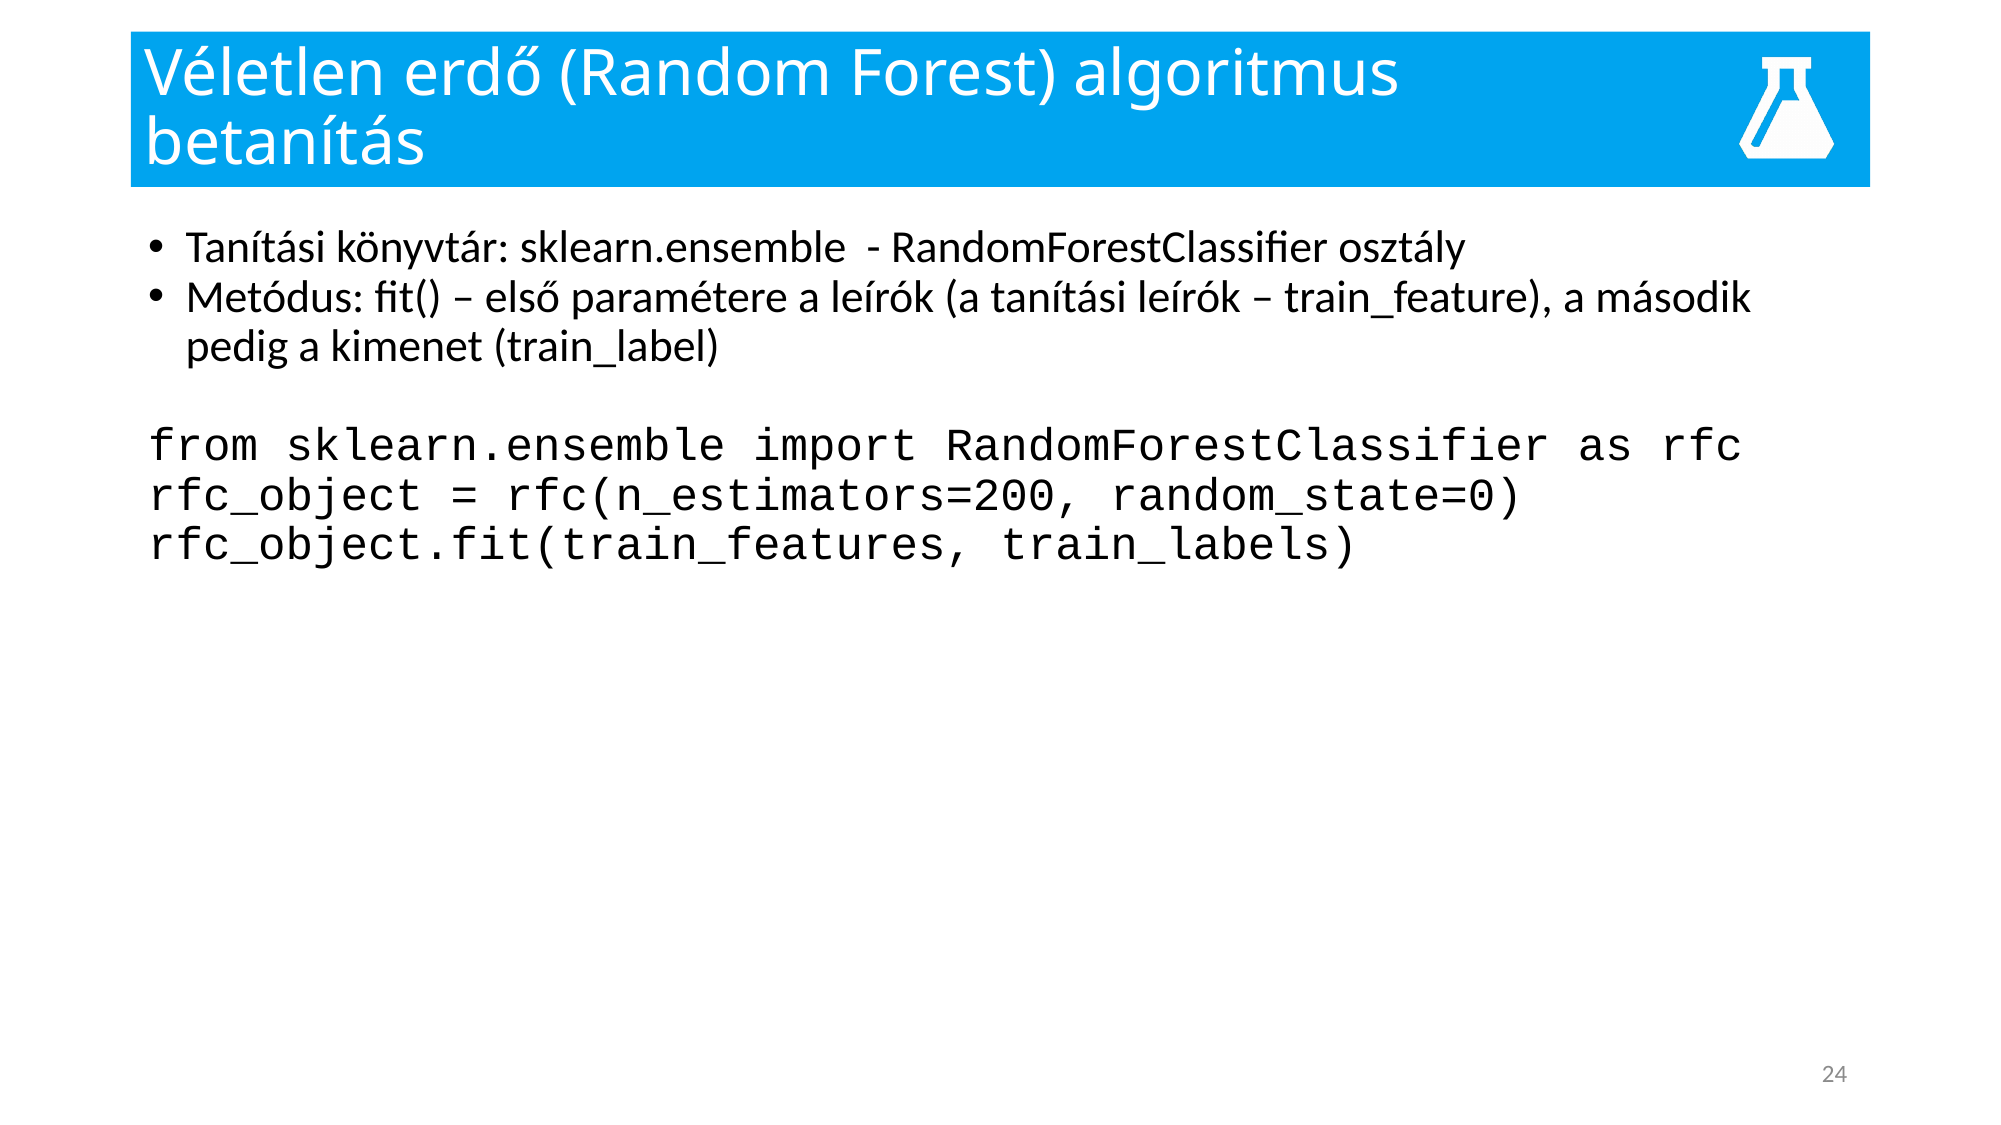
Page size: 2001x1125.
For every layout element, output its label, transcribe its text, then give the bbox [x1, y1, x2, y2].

slide_number 24 [1412, 1042, 1863, 1103]
picture [1740, 58, 1833, 158]
list Tanítási könyvtár: sklearn.ensemble - RandomForestClassifier osztály Metódus: fit() – első paramétere a leírók (a tanítási leírók – train_feature), a második pedig a kimenet (train_label) from sklearn.ensemble import RandomForestClassifier as rfc rfc_object = rfc(n_estimators=200, random_state=0) rfc_object.fit(train_features, train_labels) [133, 215, 1871, 993]
title Véletlen erdő (Random Forest) algoritmus betanítás [129, 31, 1701, 187]
